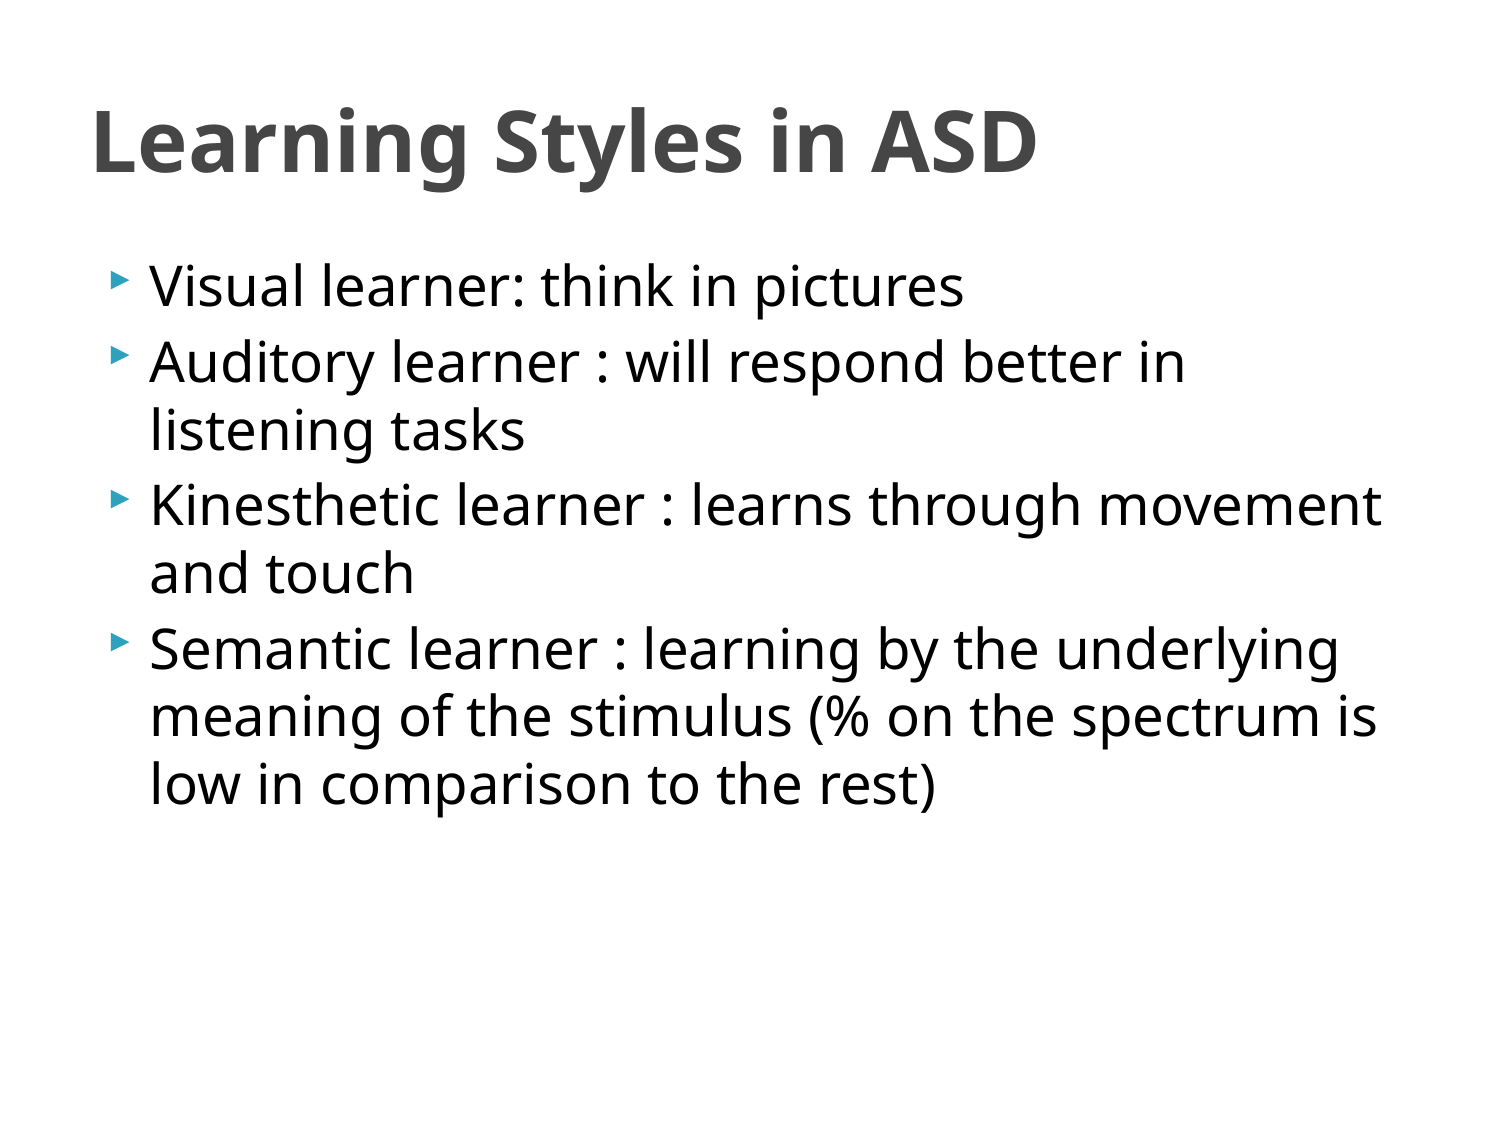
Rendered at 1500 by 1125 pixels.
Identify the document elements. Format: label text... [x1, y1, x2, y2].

list Visual learner: think in pictures Auditory learner : will respond better in listening tasks Kinesthetic learner : learns through movement and touch Semantic learner : learning by the underlying meaning of the stimulus (% on the spectrum is low in comparison to the rest) [75, 243, 1425, 986]
title Learning Styles in ASD [75, 45, 1425, 233]
